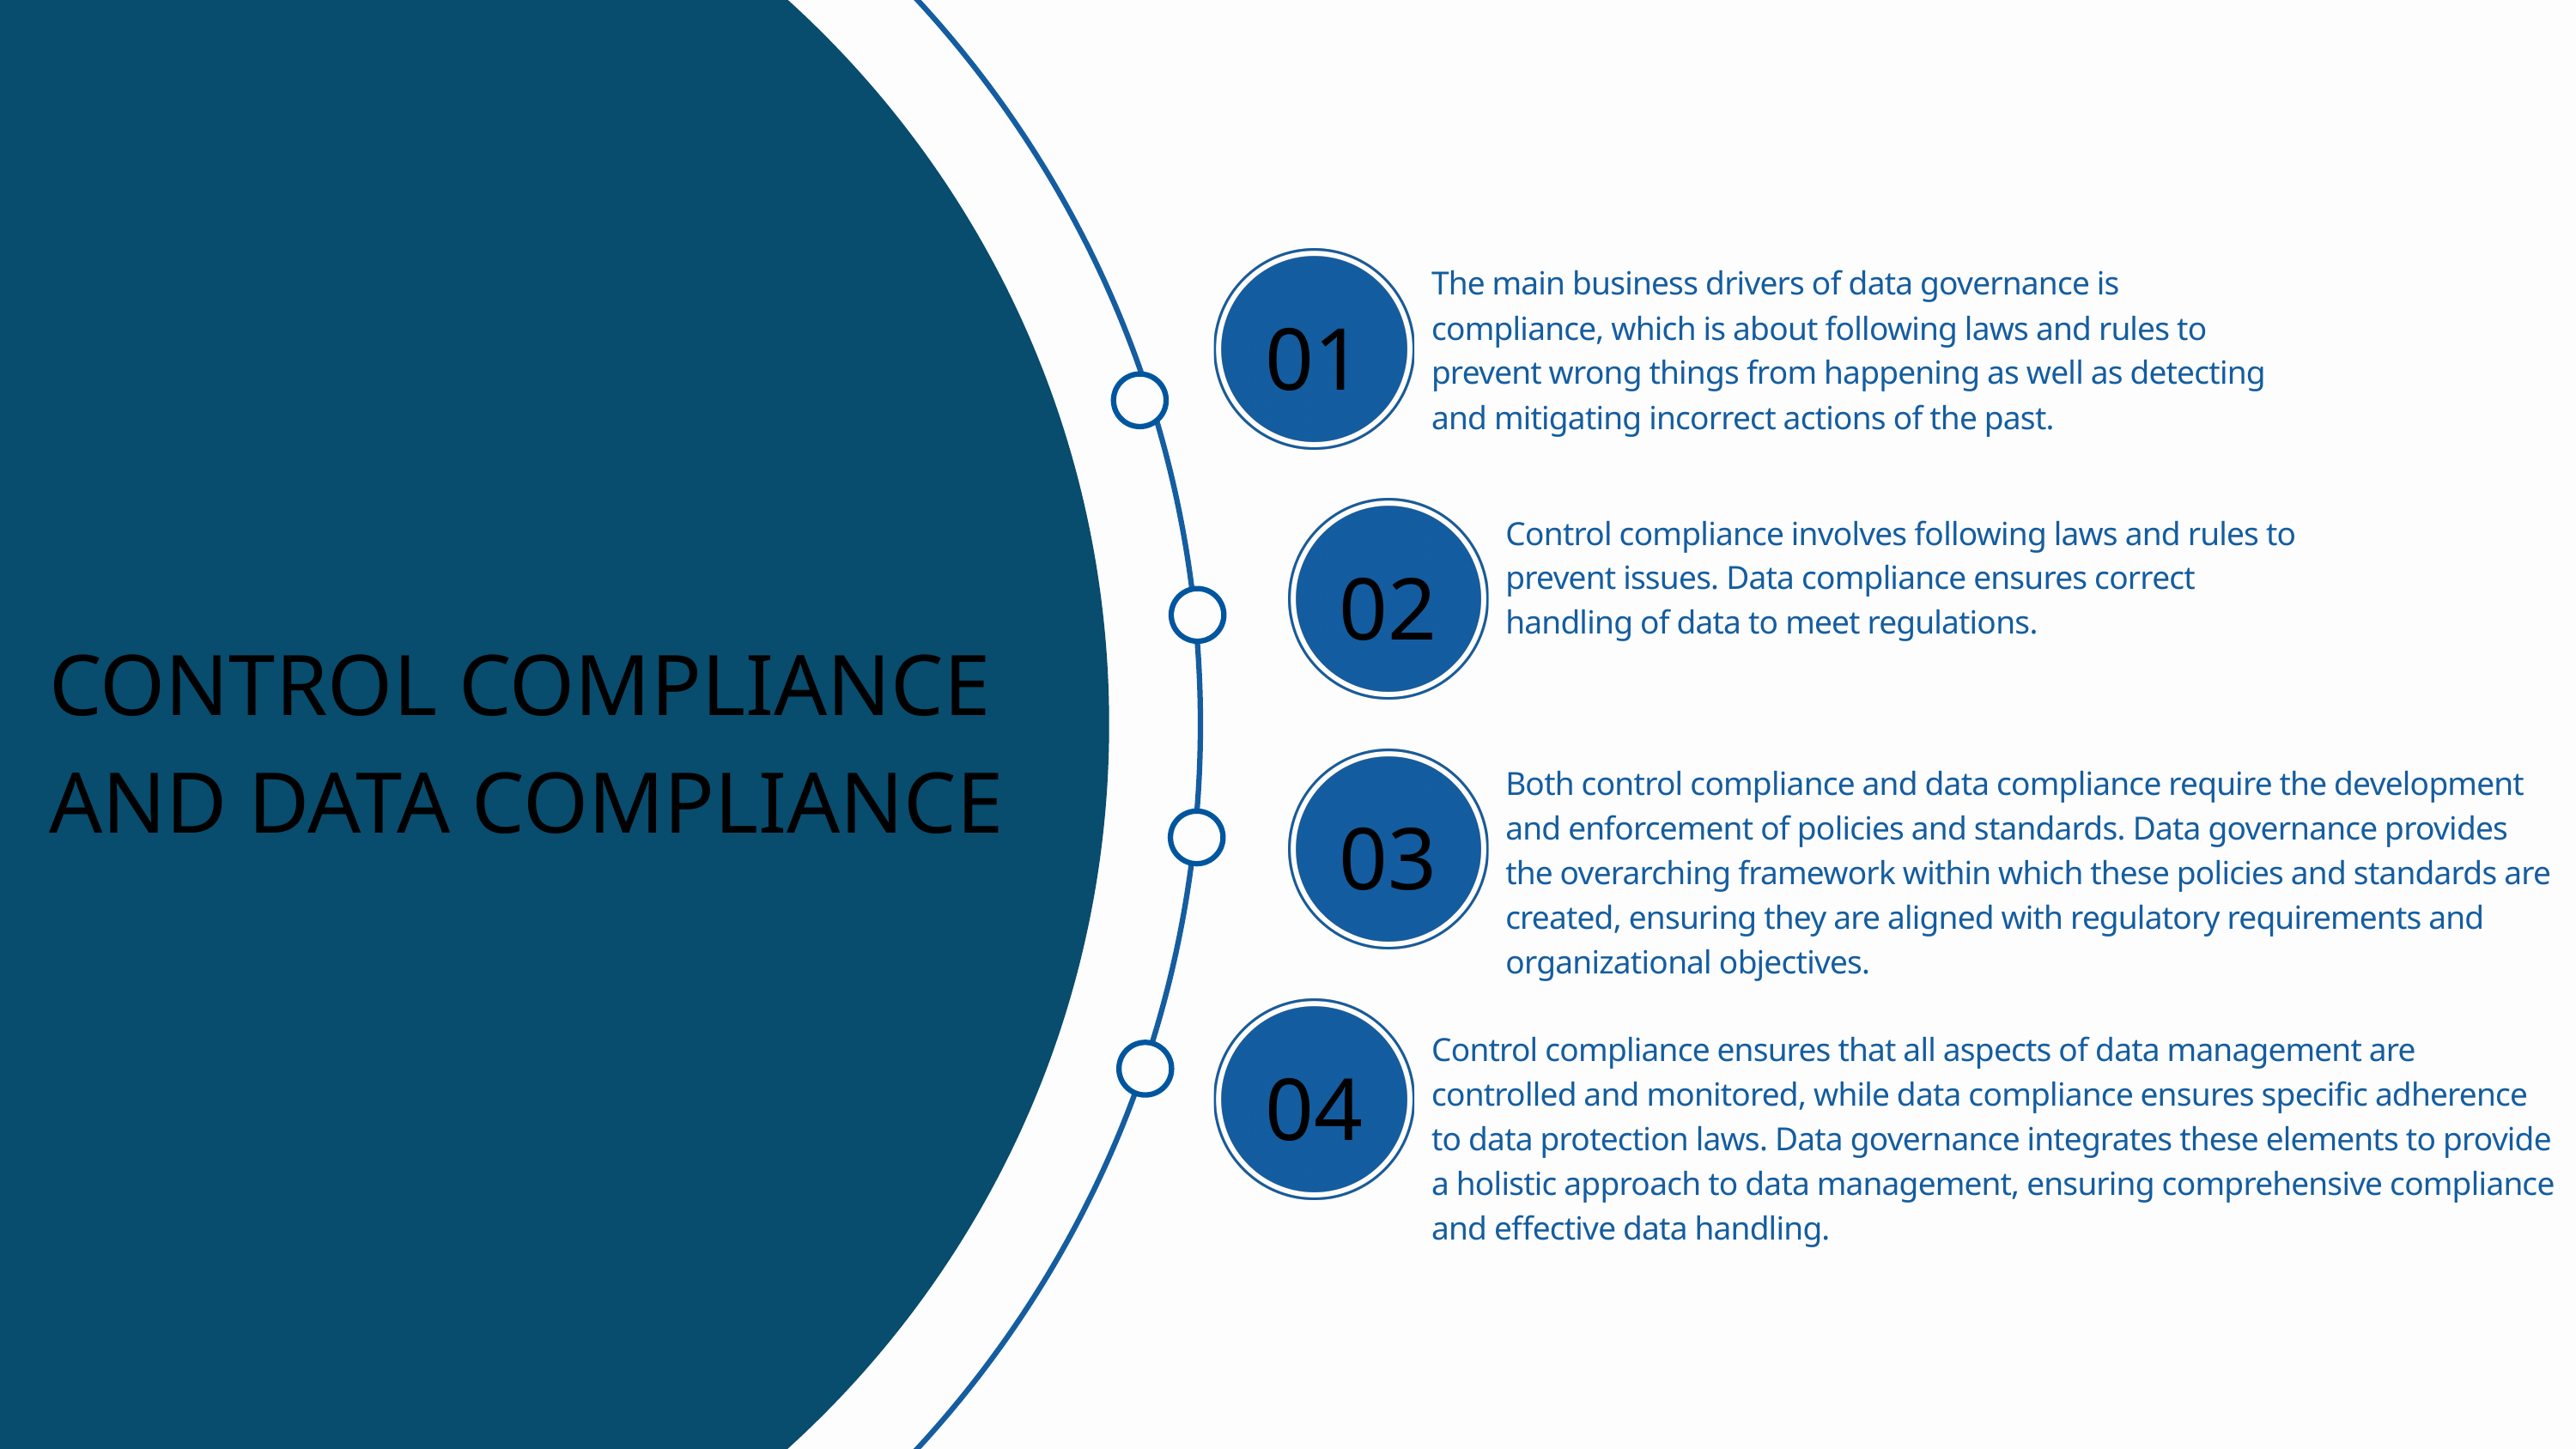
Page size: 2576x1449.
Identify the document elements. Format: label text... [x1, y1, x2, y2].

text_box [1170, 810, 1224, 864]
text_box [1213, 248, 1415, 450]
text_box 04 [1234, 1037, 1394, 1158]
text_box [1213, 998, 1415, 1200]
text_box 02 [1308, 537, 1468, 658]
text_box [1287, 749, 1489, 949]
text_box Both control compliance and data compliance require the development and enforcement of policies and standards. Data governance provides the overarching framework within which these policies and standards are created, ensuring they are aligned with regulatory requirements and organizational objectives. [1505, 756, 2555, 980]
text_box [0, 0, 1109, 1449]
text_box The main business drivers of data governance is compliance, which is about following laws and rules to prevent wrong things from happening as well as detecting and mitigating incorrect actions of the past. [1431, 257, 2269, 436]
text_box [1113, 373, 1167, 427]
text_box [1170, 588, 1224, 642]
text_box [1116, 0, 1201, 1449]
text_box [1118, 1042, 1172, 1095]
text_box Control compliance ensures that all aspects of data management are controlled and monitored, while data compliance ensures specific adherence to data protection laws. Data governance integrates these elements to provide a holistic approach to data management, ensuring comprehensive compliance and effective data handling. [1431, 1023, 2555, 1336]
text_box Control compliance involves following laws and rules to prevent issues. Data compliance ensures correct handling of data to meet regulations. [1505, 506, 2318, 686]
text_box 03 [1308, 787, 1468, 907]
text_box [1287, 498, 1489, 700]
text_box 01 [1234, 287, 1394, 408]
